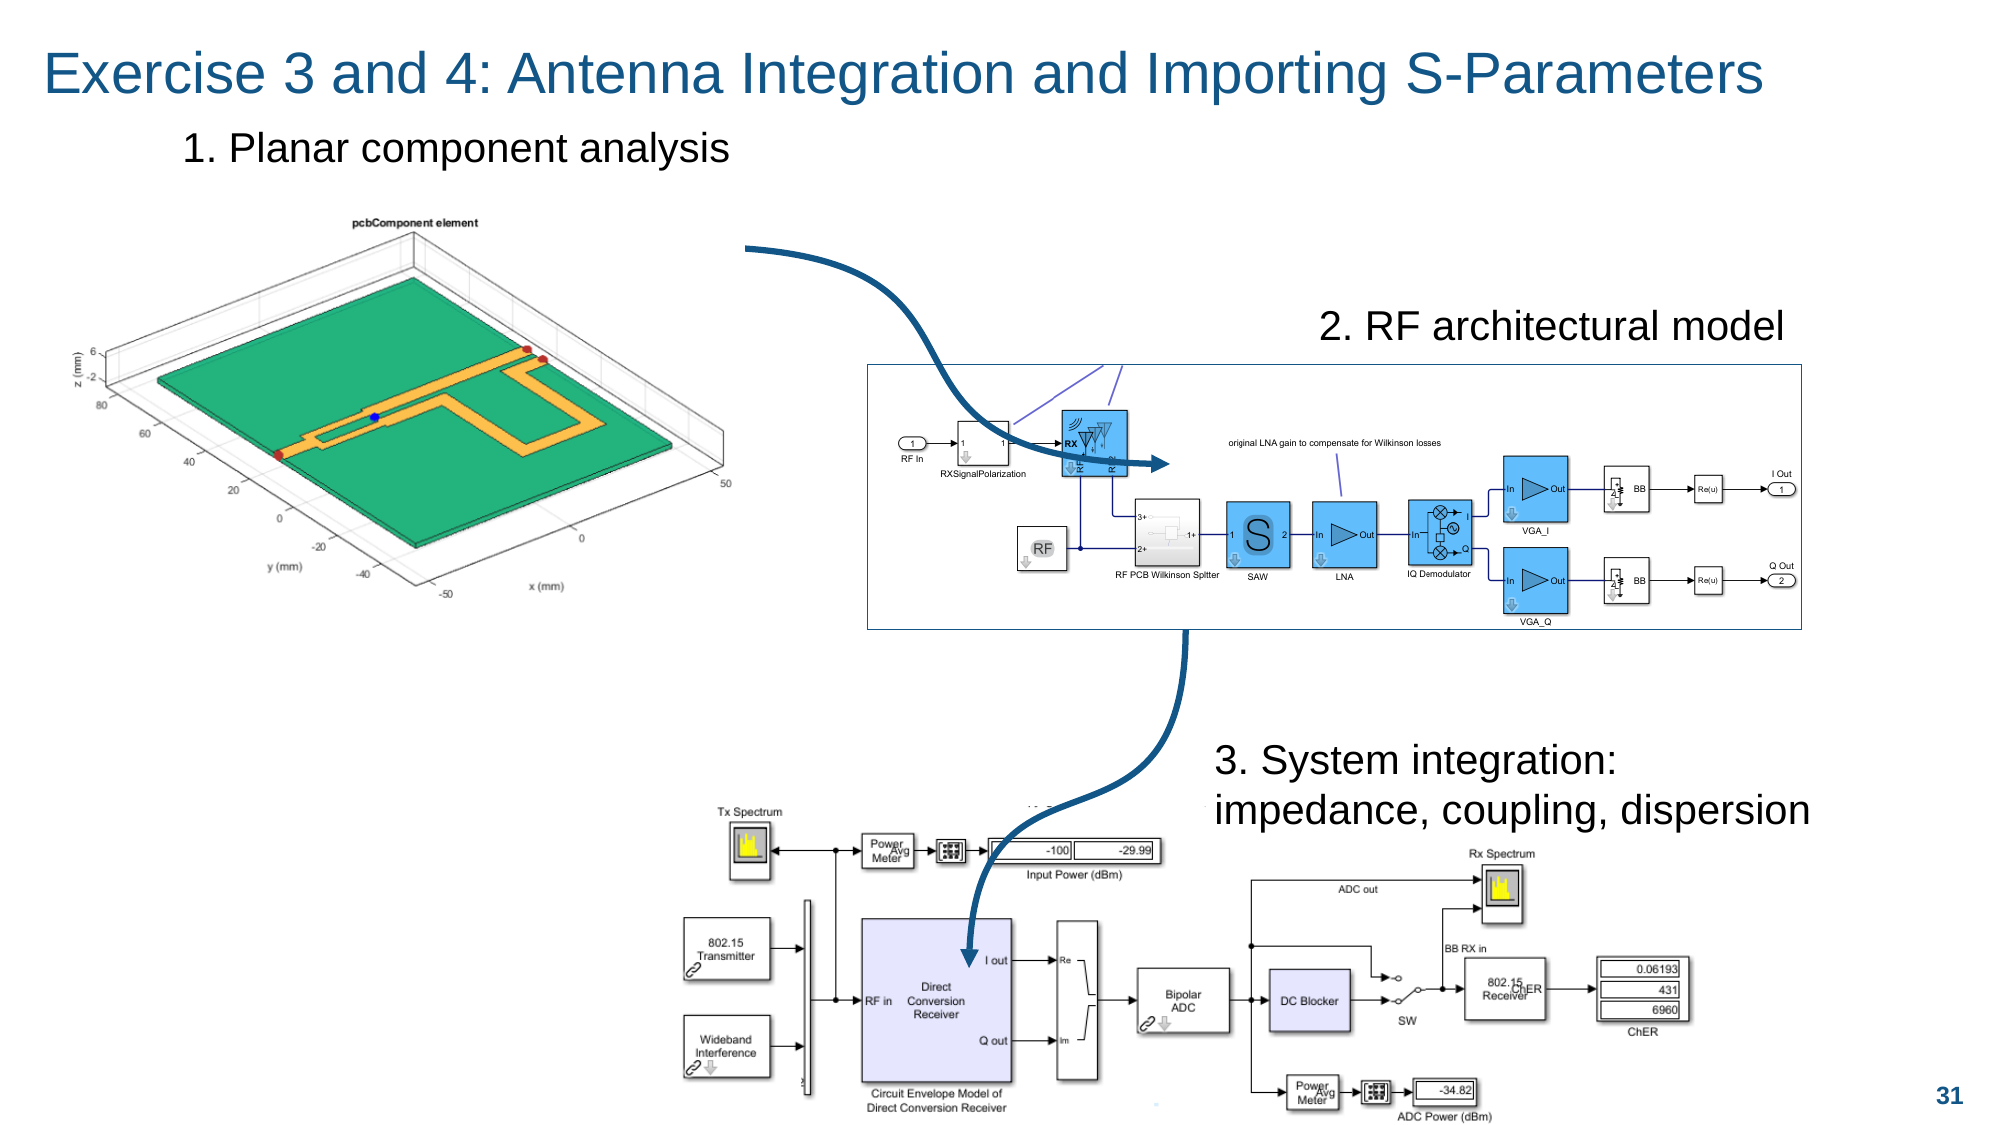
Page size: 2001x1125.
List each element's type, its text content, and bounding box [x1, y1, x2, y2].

title Exercise 3 and 4: Antenna Integration and Importing S-Parameters [28, 28, 2000, 191]
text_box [692, 246, 1803, 627]
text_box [676, 628, 1841, 1125]
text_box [52, 113, 748, 606]
